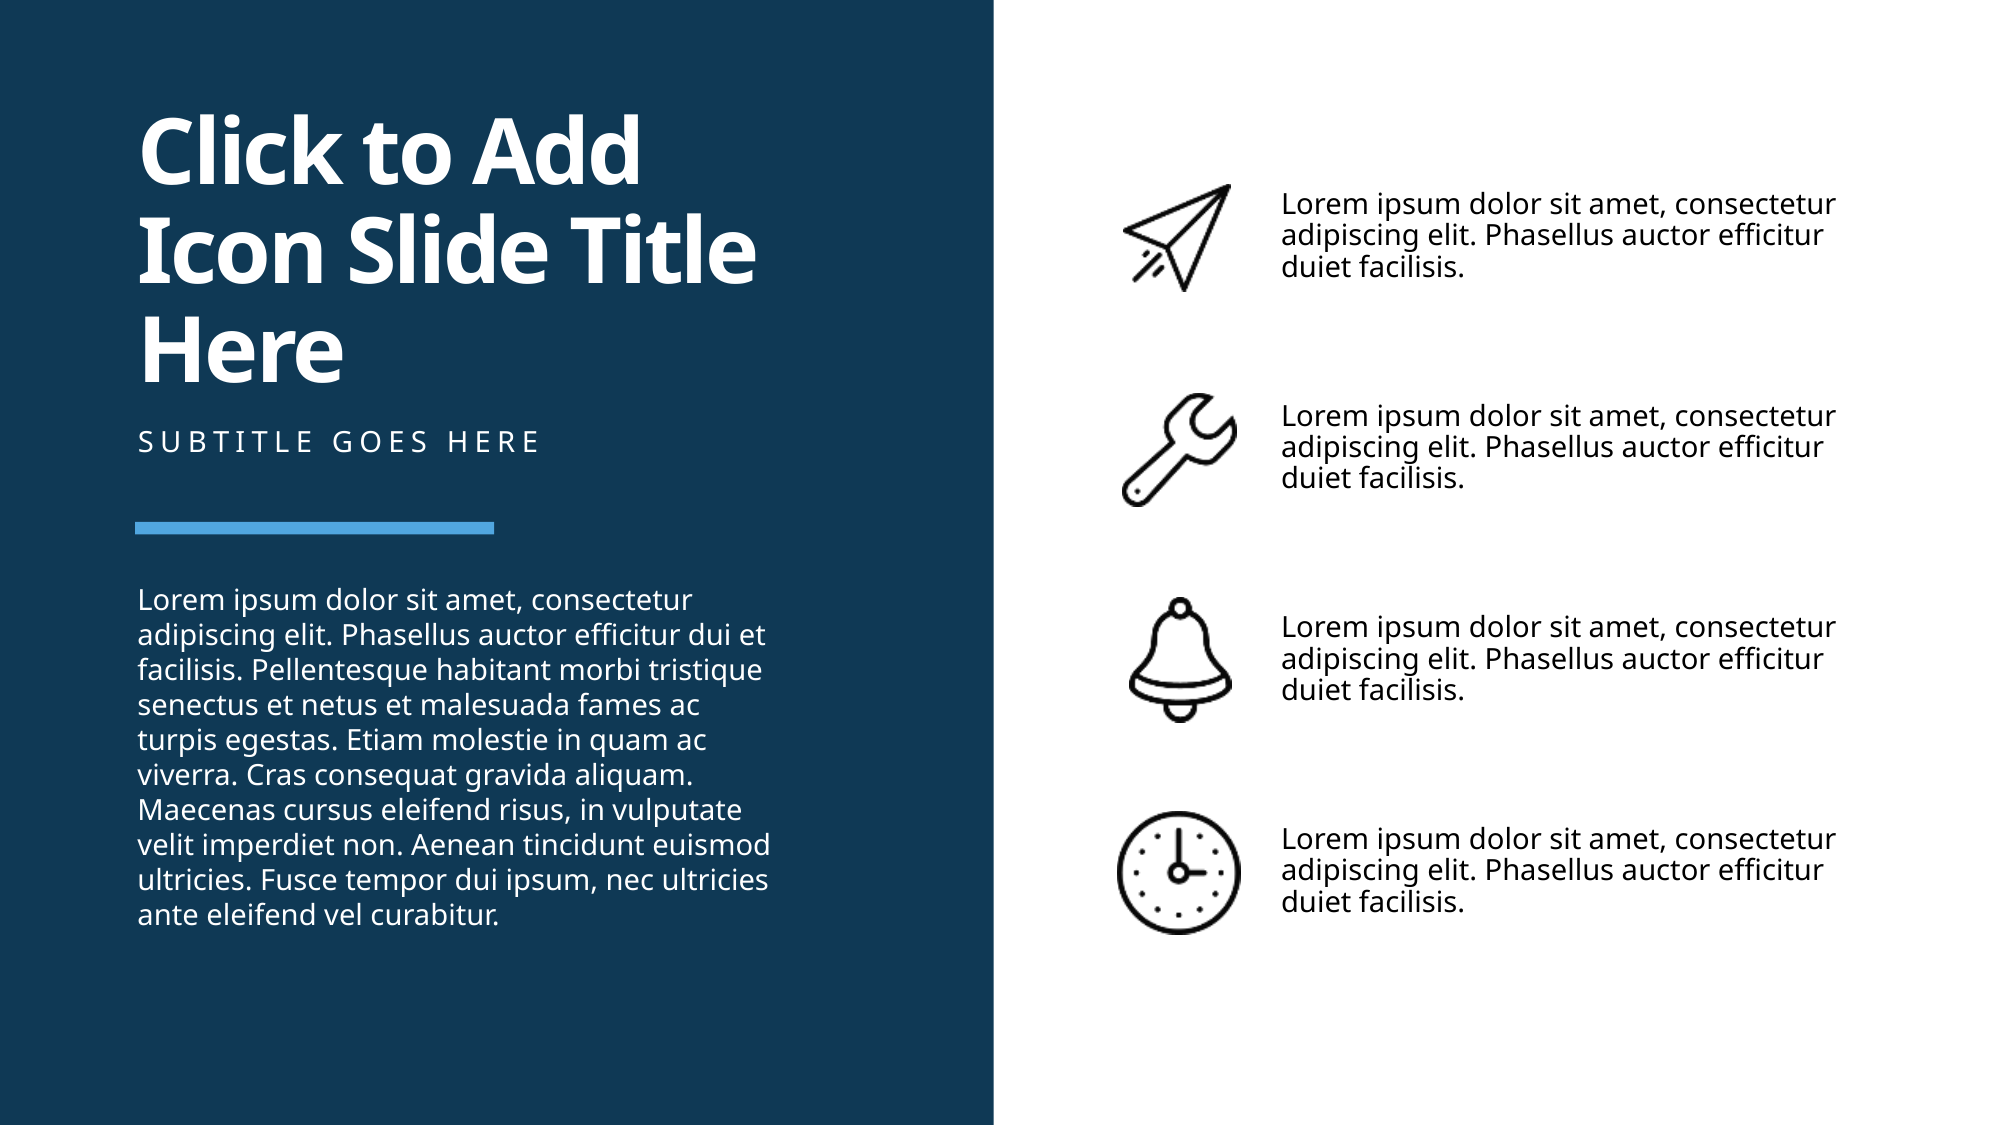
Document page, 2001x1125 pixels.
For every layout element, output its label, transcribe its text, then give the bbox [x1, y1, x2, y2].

picture [1107, 587, 1253, 733]
list SUBTITLE GOES HERE [137, 420, 796, 519]
picture [1107, 164, 1253, 310]
list Lorem ipsum dolor sit amet, consectetur adipiscing elit. Phasellus auctor efficitur duiet facilisis. [1266, 176, 1919, 297]
picture [1107, 798, 1253, 945]
list Lorem ipsum dolor sit amet, consectetur adipiscing elit. Phasellus auctor efficitur dui et facilisis. Pellentesque habitant morbi tristique senectus et netus et malesuada fames ac turpis egestas. Etiam molestie in quam ac viverra. Cras consequat gravida aliquam. Maecenas cursus eleifend risus, in vulputate velit imperdiet non. Aenean tincidunt euismod ultricies. Fusce tempor dui ipsum, nec ultricies ante eleifend vel curabitur. [137, 573, 796, 995]
list Lorem ipsum dolor sit amet, consectetur adipiscing elit. Phasellus auctor efficitur duiet facilisis. [1266, 599, 1919, 720]
picture [1107, 375, 1253, 522]
title Click to Add Icon Slide Title Here [137, 180, 796, 410]
list Lorem ipsum dolor sit amet, consectetur adipiscing elit. Phasellus auctor efficitur duiet facilisis. [1266, 811, 1919, 932]
list Lorem ipsum dolor sit amet, consectetur adipiscing elit. Phasellus auctor efficitur duiet facilisis. [1266, 388, 1919, 508]
